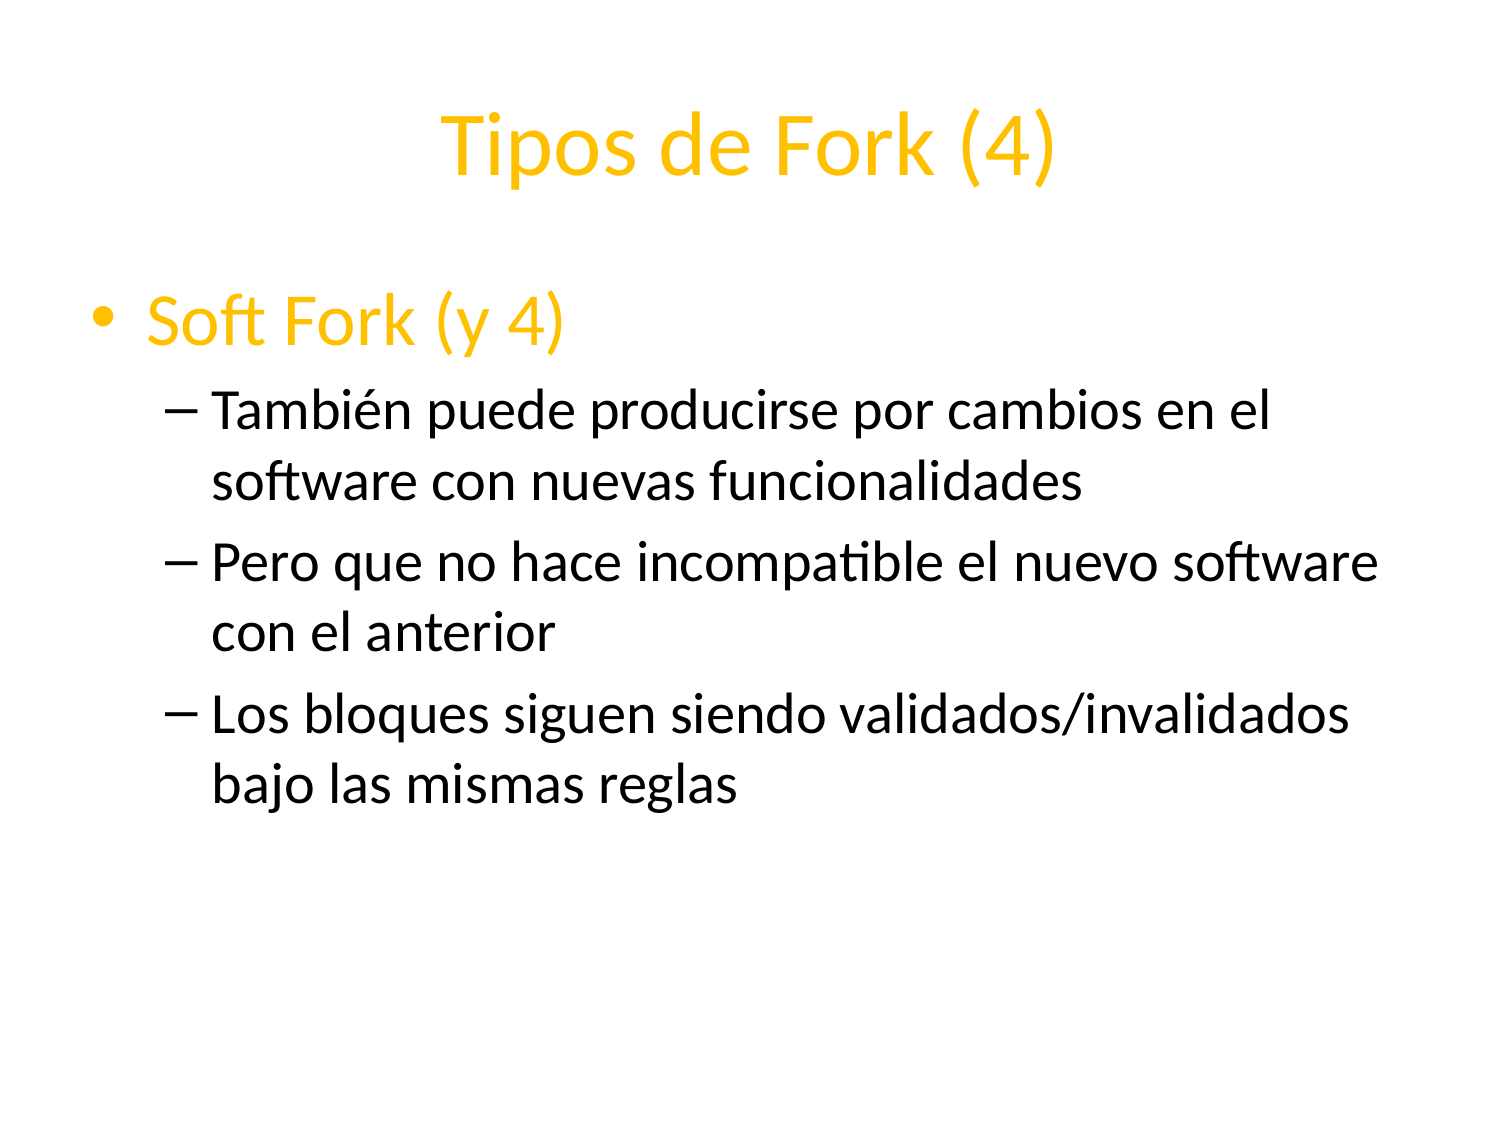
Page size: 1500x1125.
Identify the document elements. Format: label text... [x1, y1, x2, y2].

list Soft Fork (y 4) También puede producirse por cambios en el software con nuevas funcionalidades Pero que no hace incompatible el nuevo software con el anterior Los bloques siguen siendo validados/invalidados bajo las mismas reglas [75, 262, 1425, 1005]
title Tipos de Fork (4) [75, 45, 1425, 233]
